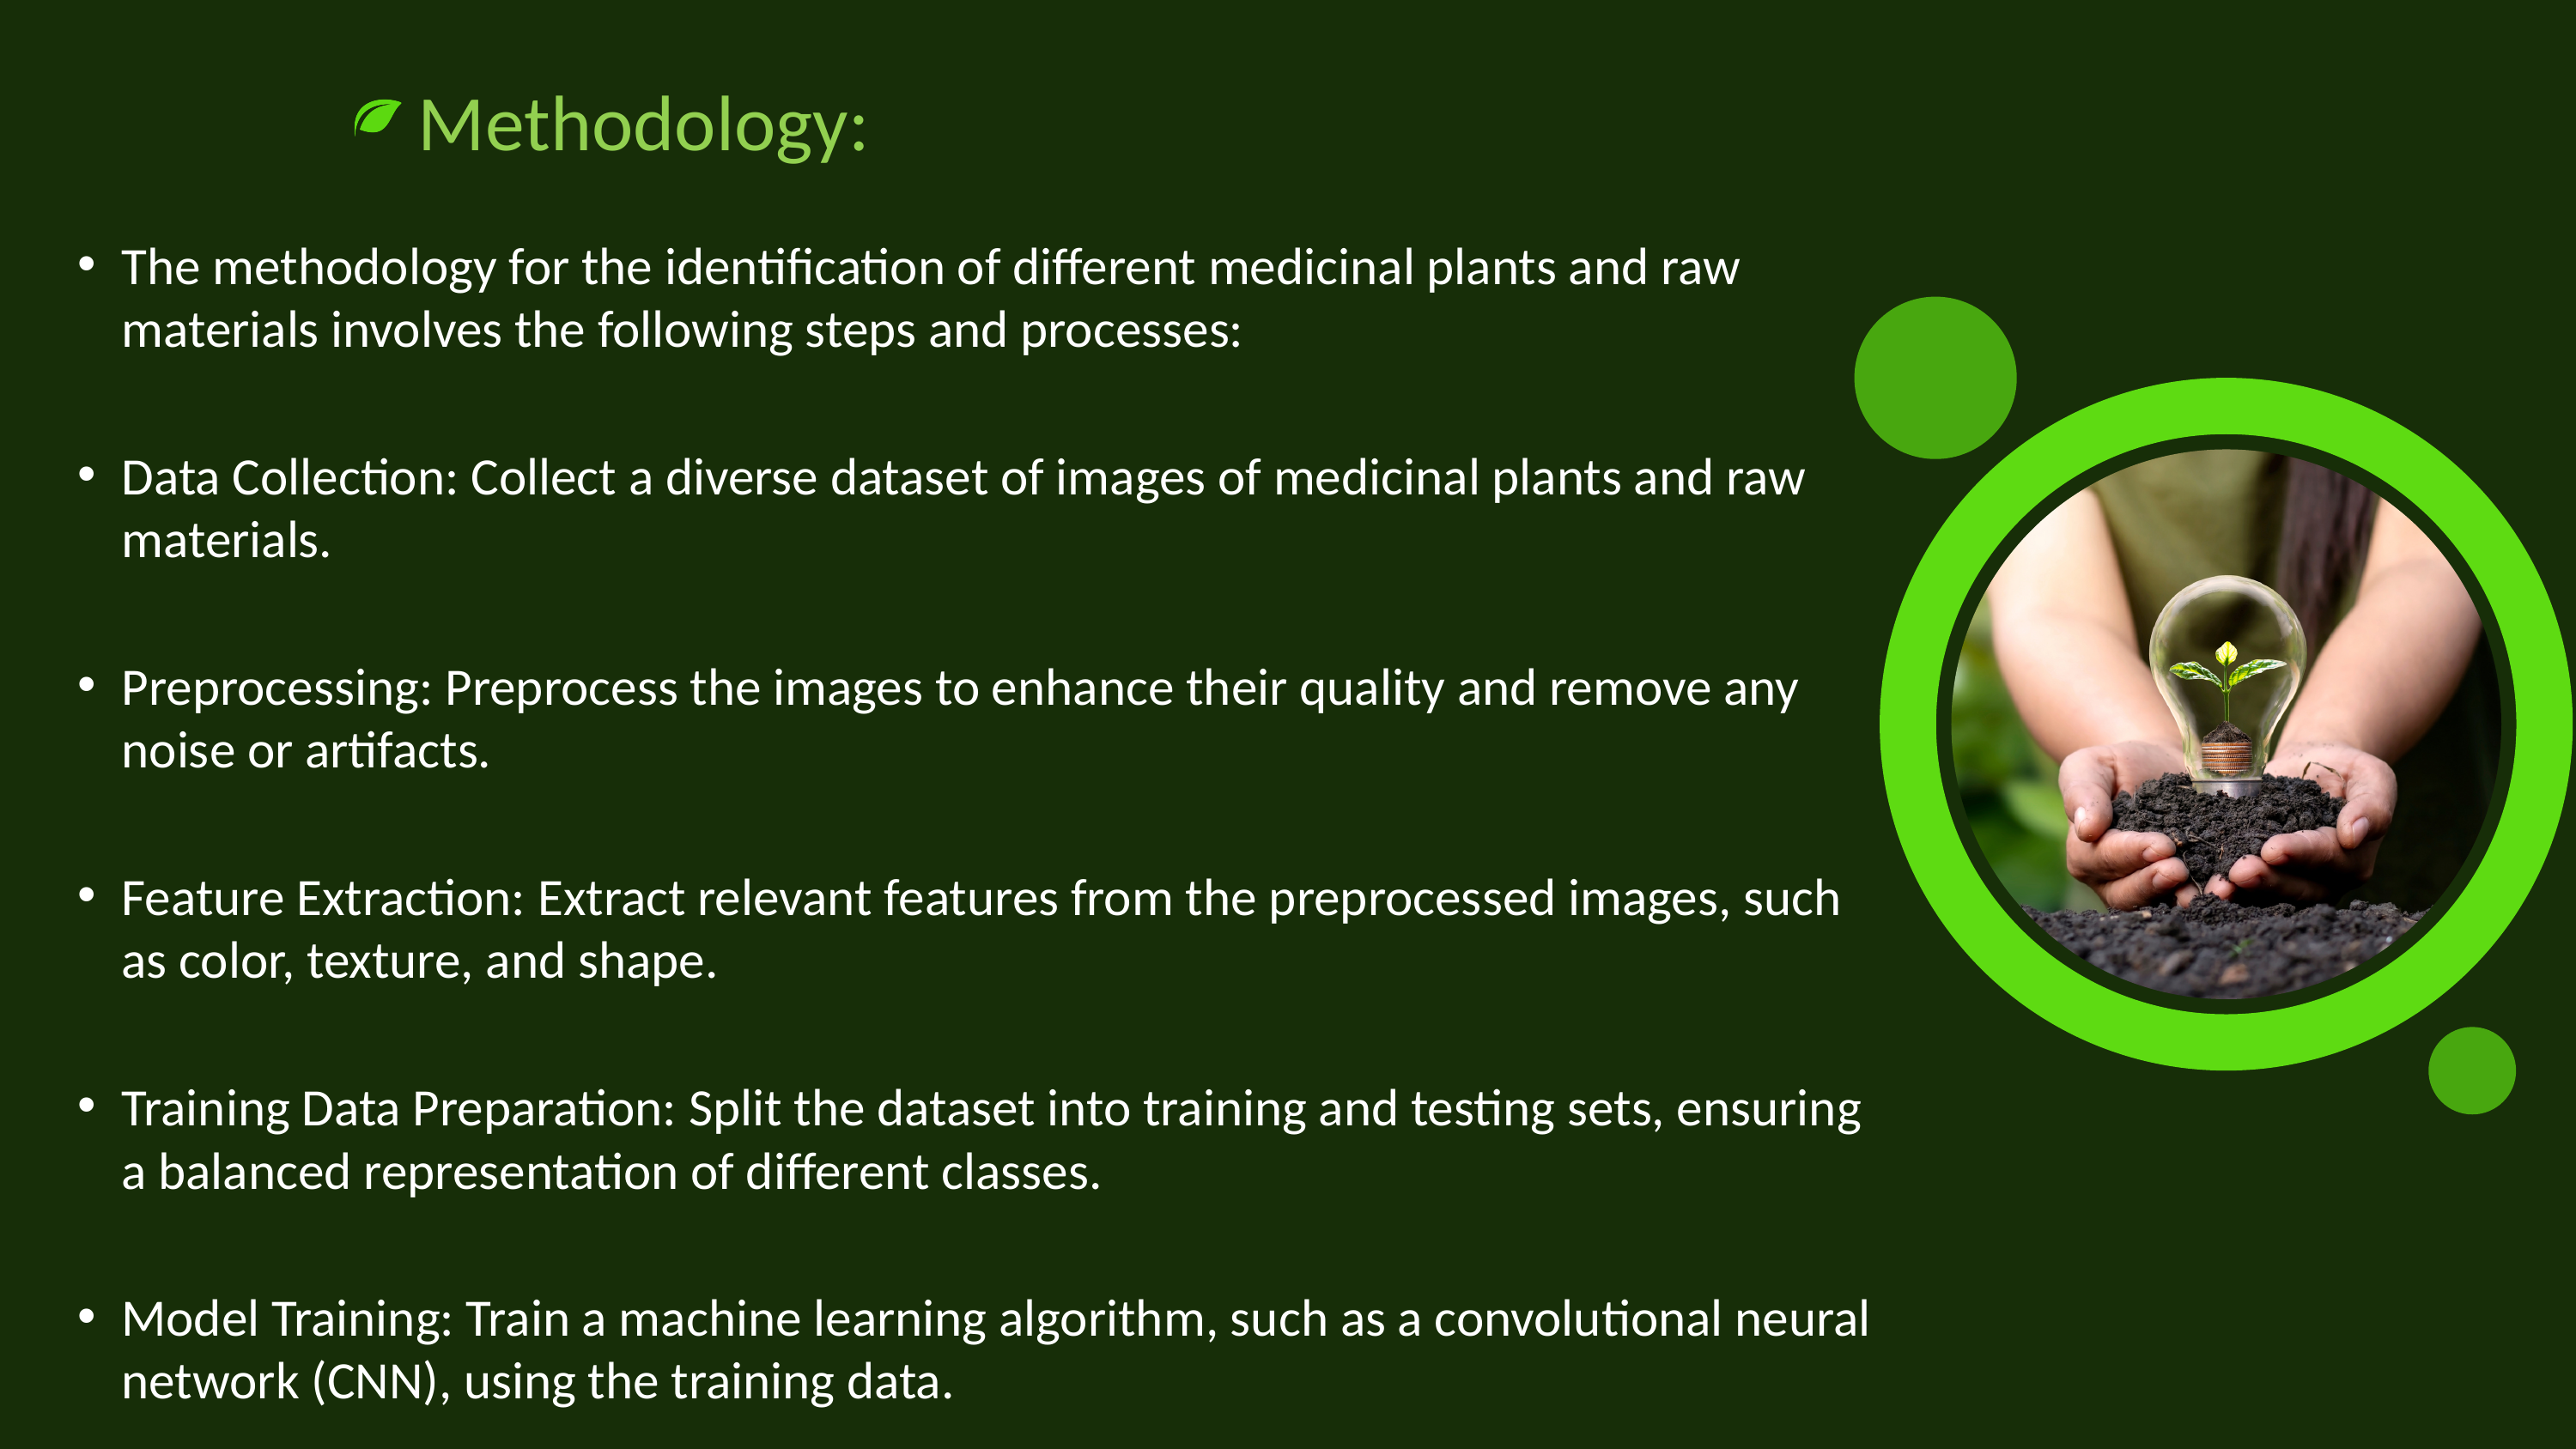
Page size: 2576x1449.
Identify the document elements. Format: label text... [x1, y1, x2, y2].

list The methodology for the identification of different medicinal plants and raw materials involves the following steps and processes: Data Collection: Collect a diverse dataset of images of medicinal plants and raw materials. Preprocessing: Preprocess the images to enhance their quality and remove any noise or artifacts. Feature Extraction: Extract relevant features from the preprocessed images, such as color, texture, and shape. Training Data Preparation: Split the dataset into training and testing sets, ensuring a balanced representation of different classes. Model Training: Train a machine learning algorithm, such as a convolutional neural network (CNN), using the training data. [64, 225, 1900, 1433]
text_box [1879, 377, 2573, 1071]
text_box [1854, 296, 2017, 459]
title Methodology: [64, 39, 1224, 200]
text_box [2428, 1027, 2517, 1115]
